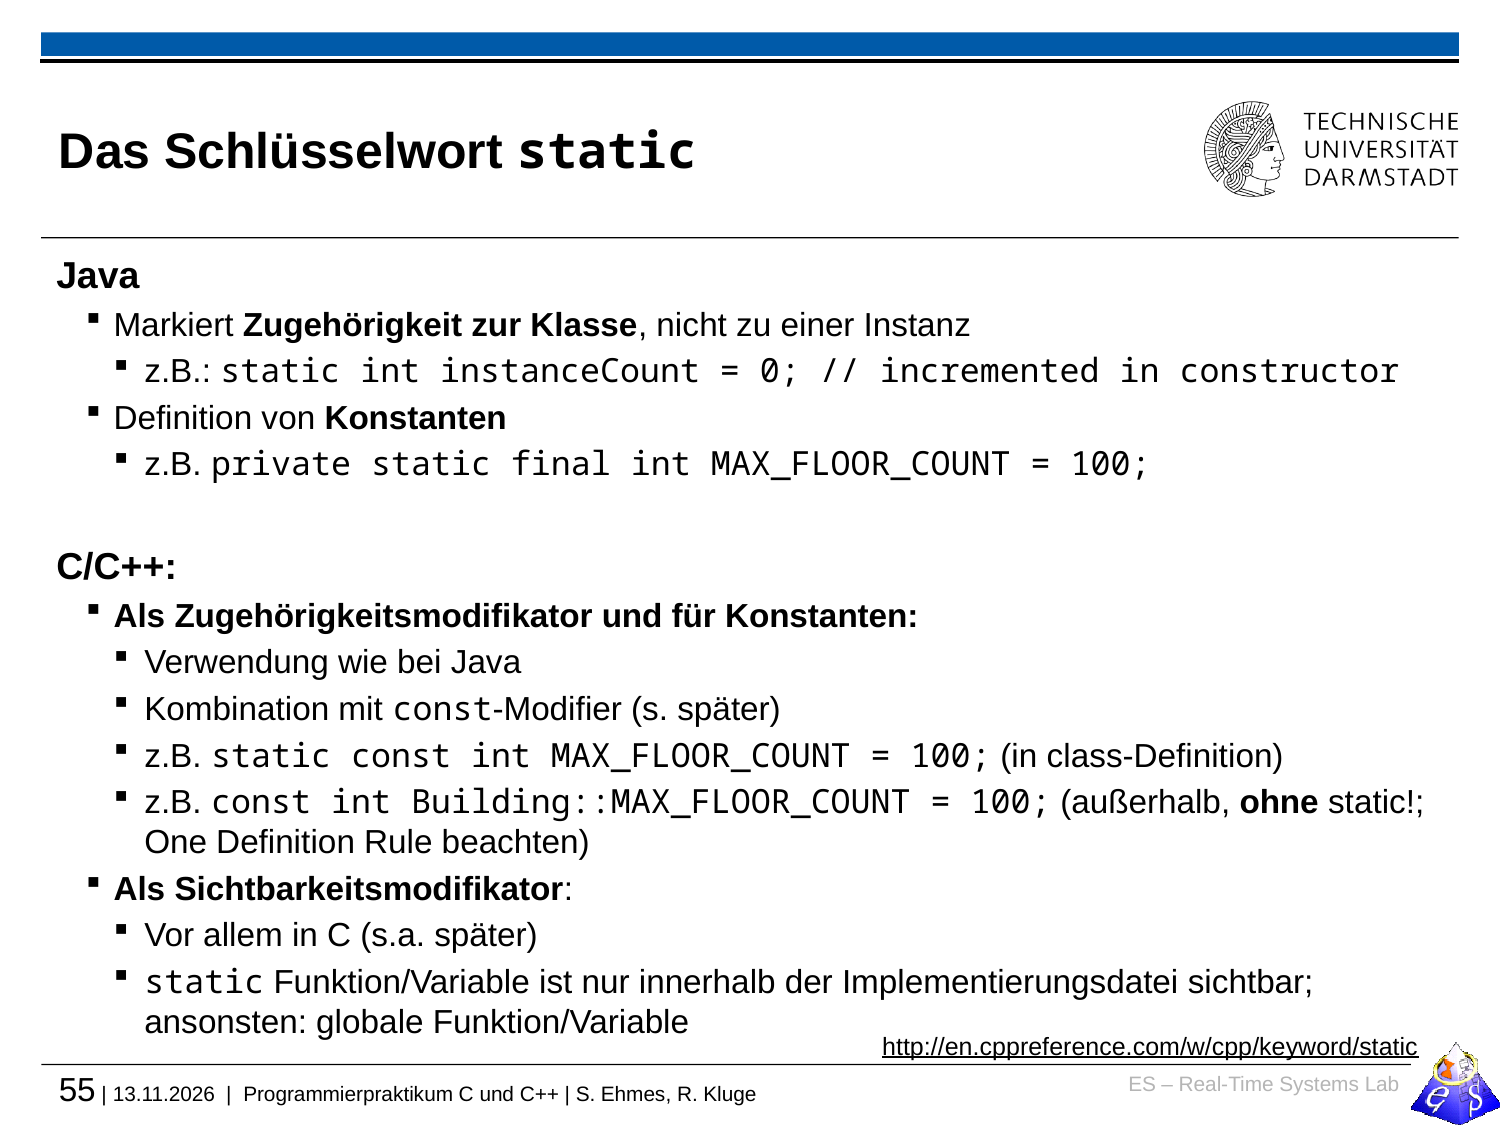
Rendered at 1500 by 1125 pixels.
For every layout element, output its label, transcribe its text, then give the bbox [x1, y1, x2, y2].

text_box http://en.cppreference.com/w/cpp/keyword/static [690, 1025, 1441, 1068]
picture [1411, 1041, 1500, 1125]
list Java Markiert Zugehörigkeit zur Klasse, nicht zu einer Instanz z.B.: static int instanceCount = 0; // incremented in constructor Definition von Konstanten z.B. private static final int MAX_FLOOR_COUNT = 100; C/C++: Als Zugehörigkeitsmodifikator und für Konstanten: Verwendung wie bei Java Kombination mit const-Modifier (s. später) z.B. static const int MAX_FLOOR_COUNT = 100; (in class-Definition) z.B. const int Building::MAX_FLOOR_COUNT = 100; (außerhalb, ohne static!; One Definition Rule beachten) Als Sichtbarkeitsmodifikator: Vor allem in C (s.a. später) static Funktion/Variable ist nur innerhalb der Implementierungsdatei sichtbar; ansonsten: globale Funktion/Variable [41, 243, 1459, 1059]
picture [1187, 84, 1483, 214]
title Das Schlüsselwort static [58, 80, 1187, 218]
